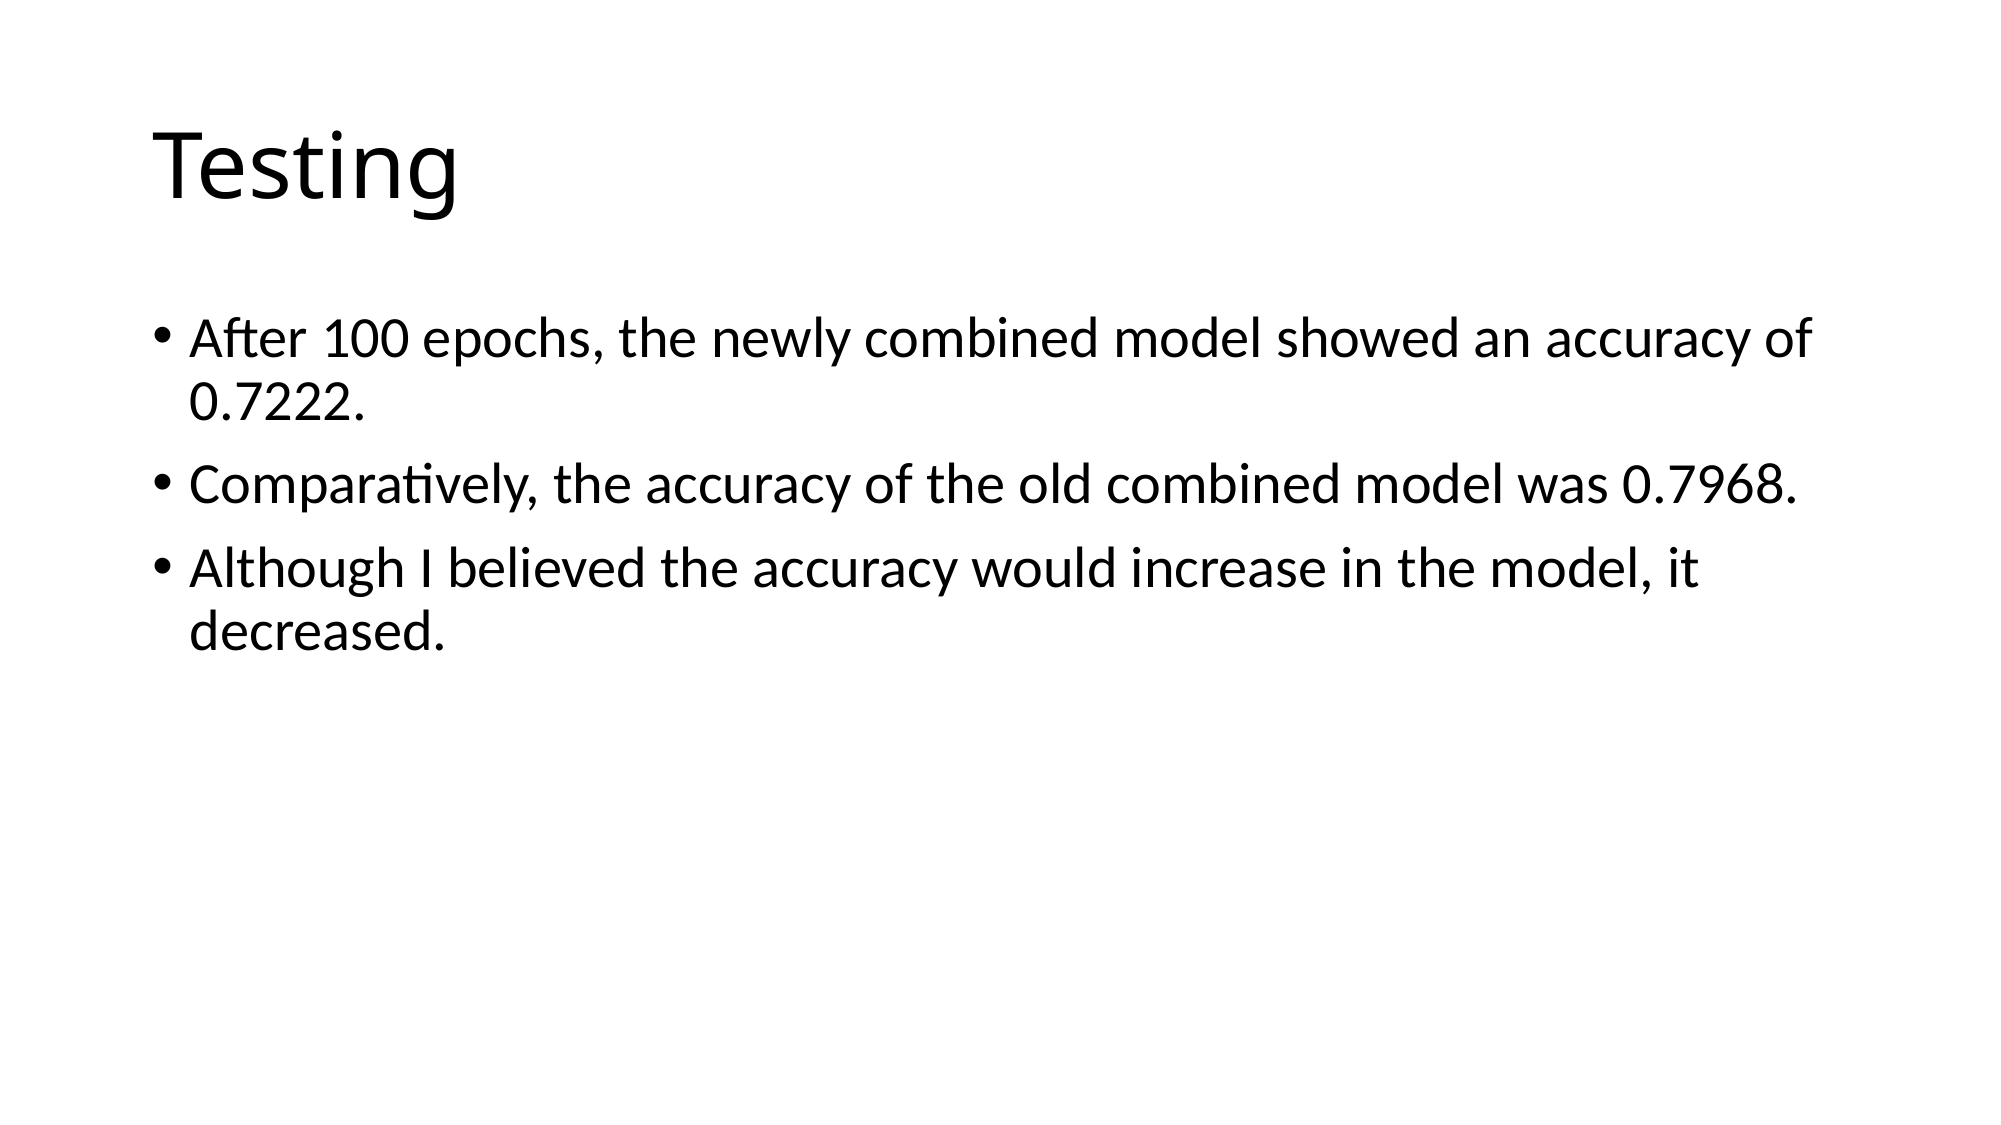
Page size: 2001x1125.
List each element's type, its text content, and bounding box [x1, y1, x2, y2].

title Testing [137, 59, 1863, 278]
list After 100 epochs, the newly combined model showed an accuracy of 0.7222. Comparatively, the accuracy of the old combined model was 0.7968. Although I believed the accuracy would increase in the model, it decreased. [137, 299, 1863, 1014]
